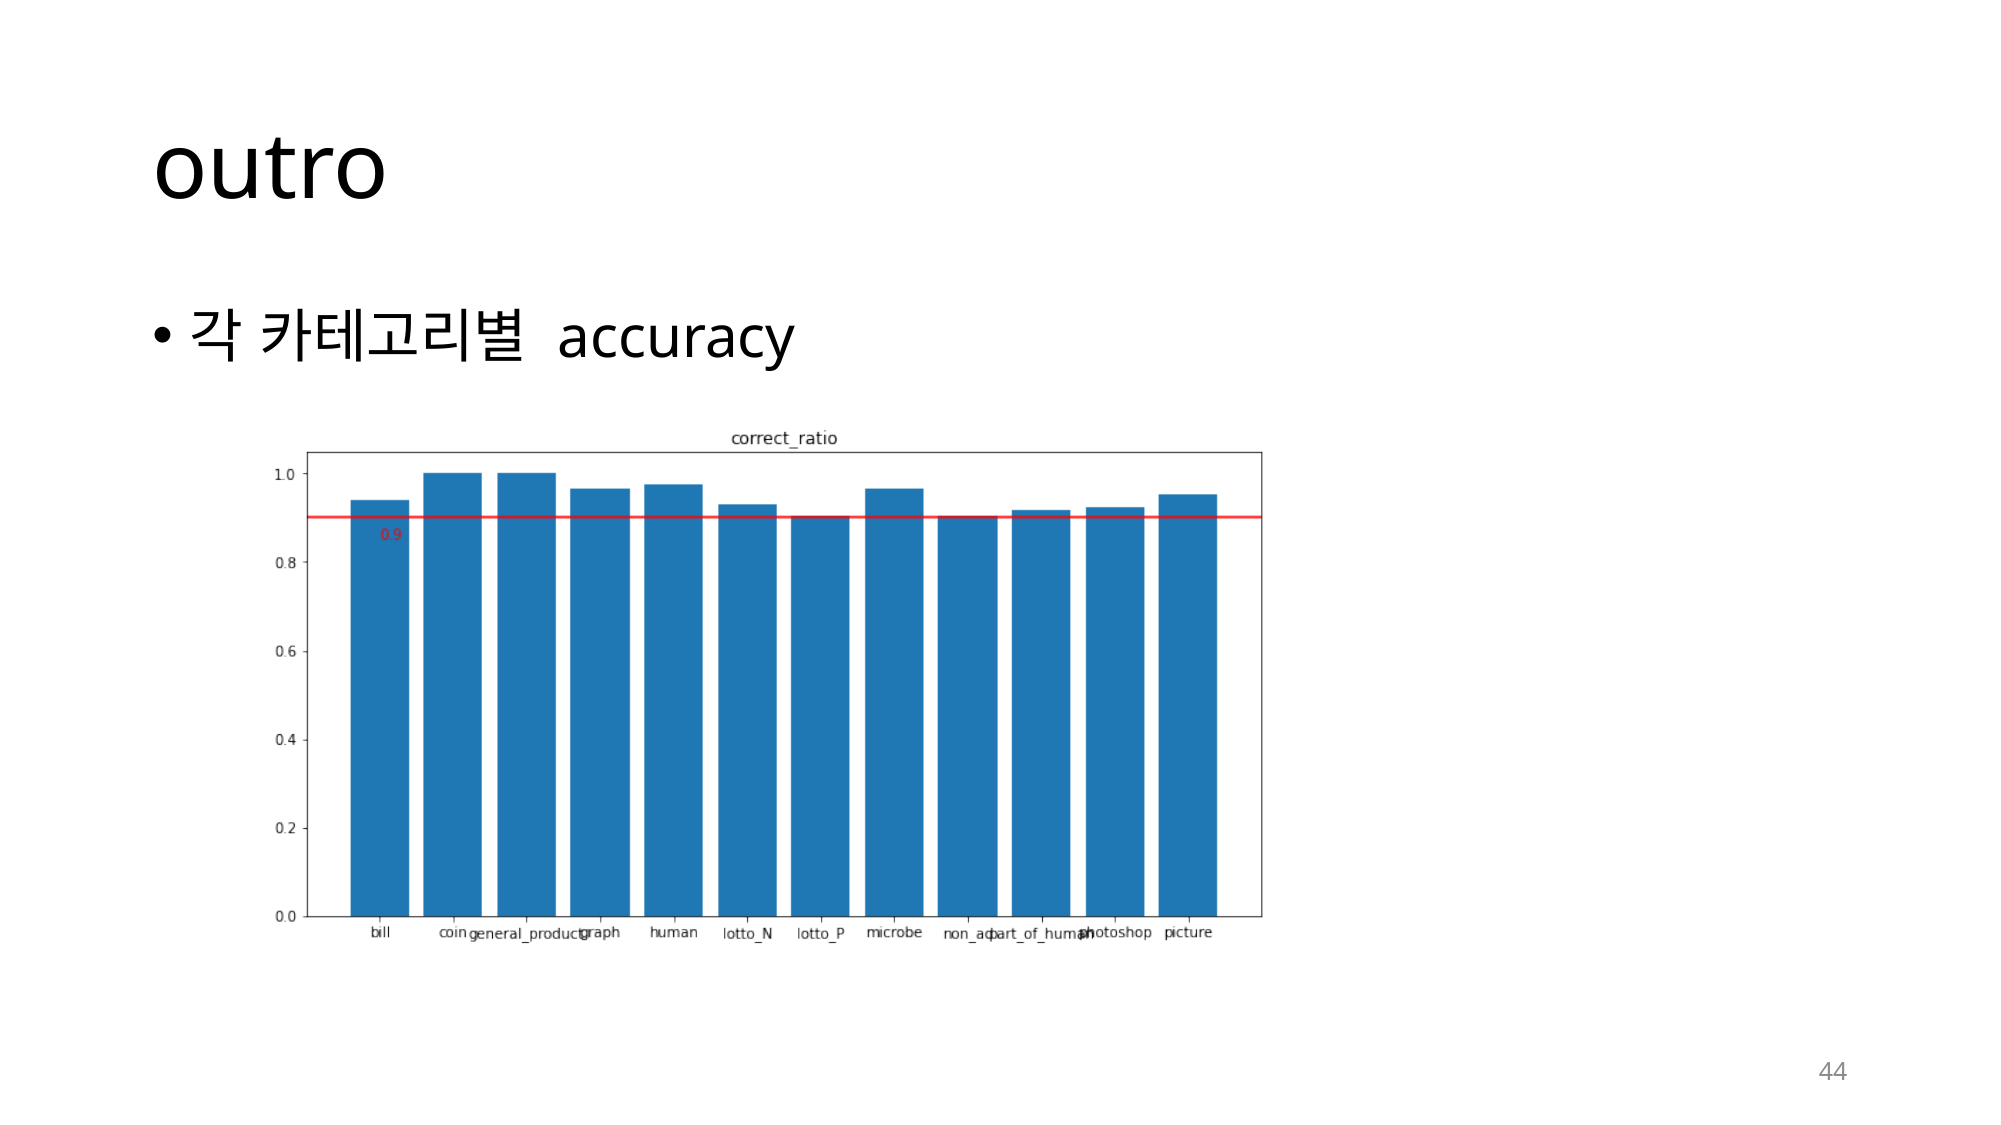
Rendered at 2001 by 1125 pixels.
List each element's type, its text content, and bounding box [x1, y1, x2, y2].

picture [264, 419, 1270, 953]
list 각 카테고리별 accuracy [137, 299, 1863, 1014]
slide_number 44 [1412, 1042, 1863, 1103]
title outro [137, 59, 1863, 278]
